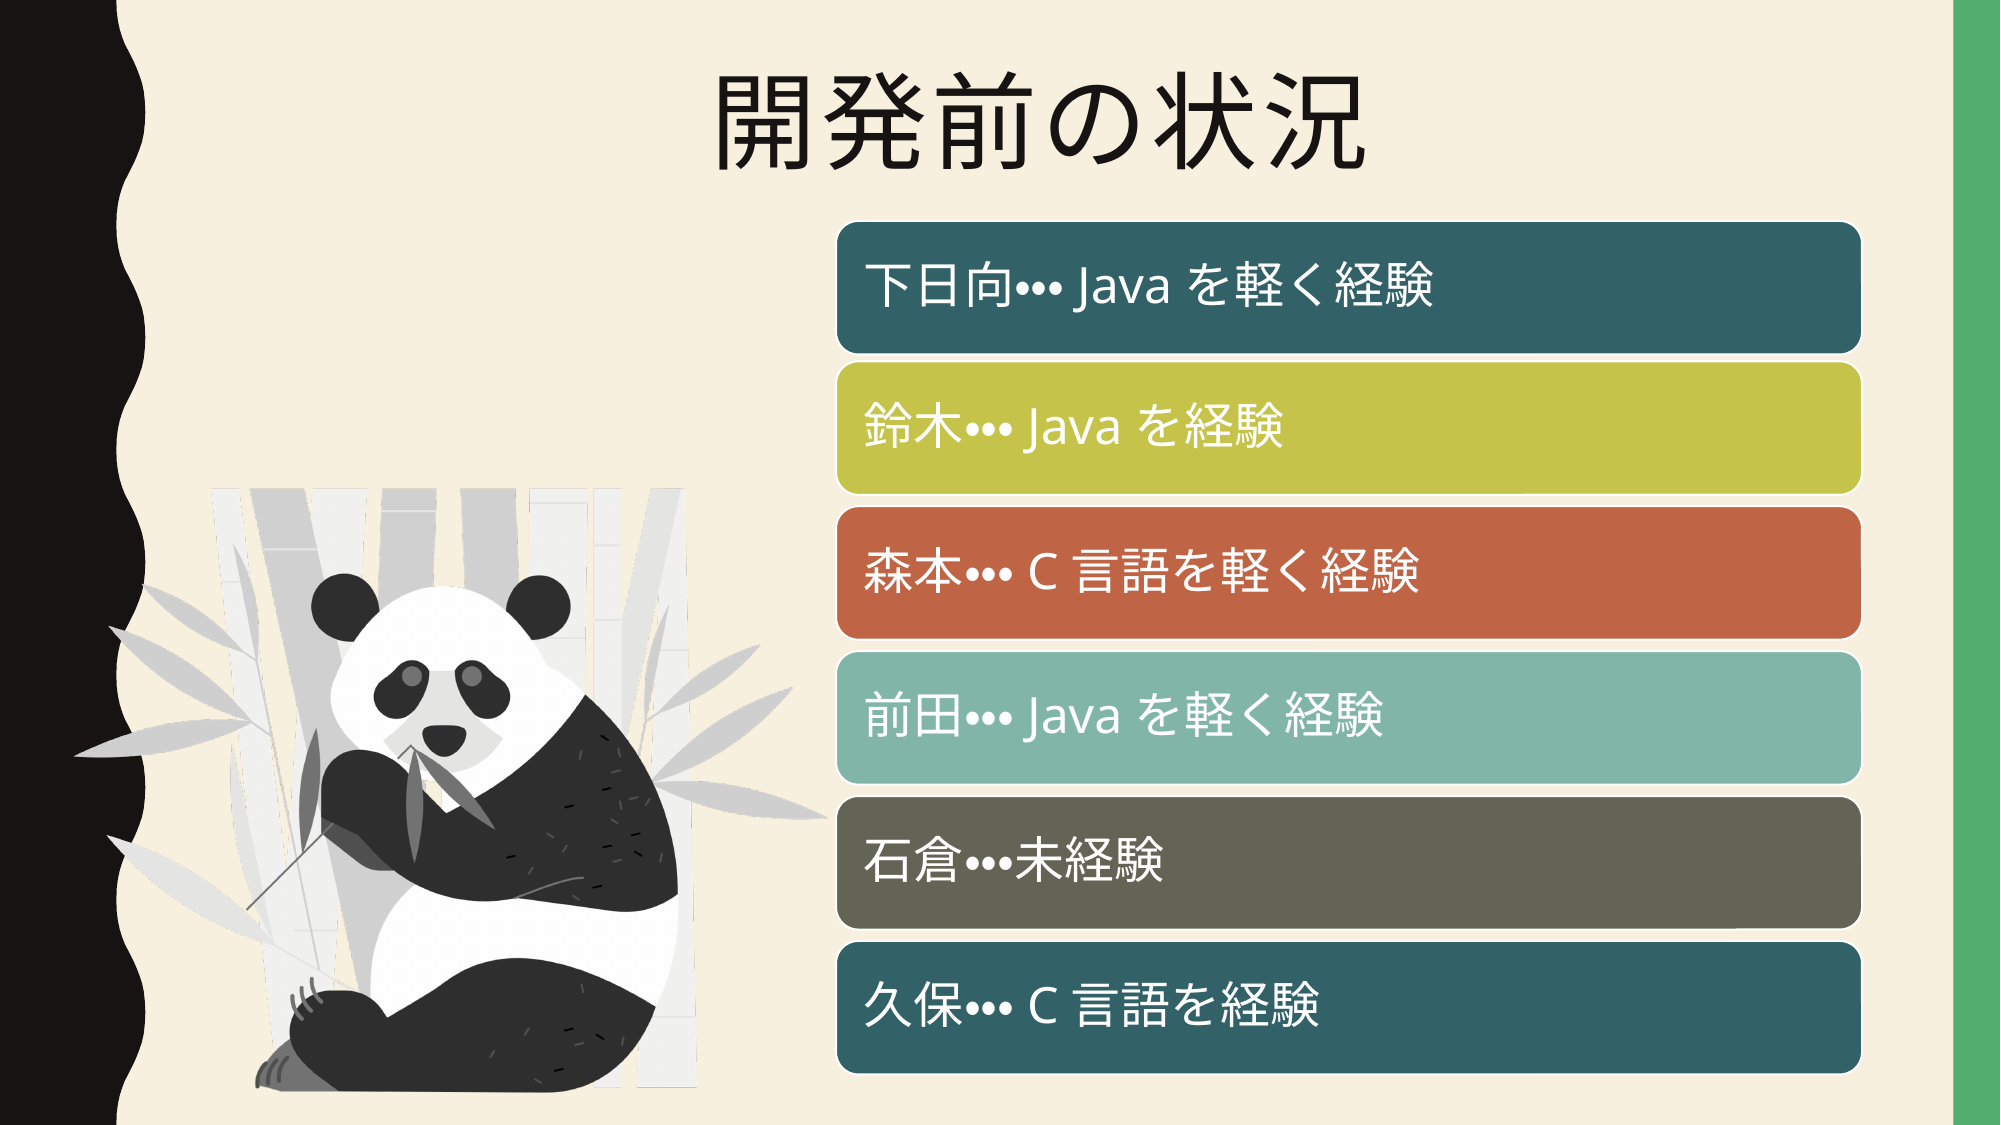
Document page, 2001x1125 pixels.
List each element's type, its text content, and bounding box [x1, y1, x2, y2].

title 開発前の状況 [205, 62, 1875, 308]
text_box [836, 201, 1863, 1090]
picture [0, 307, 934, 1125]
